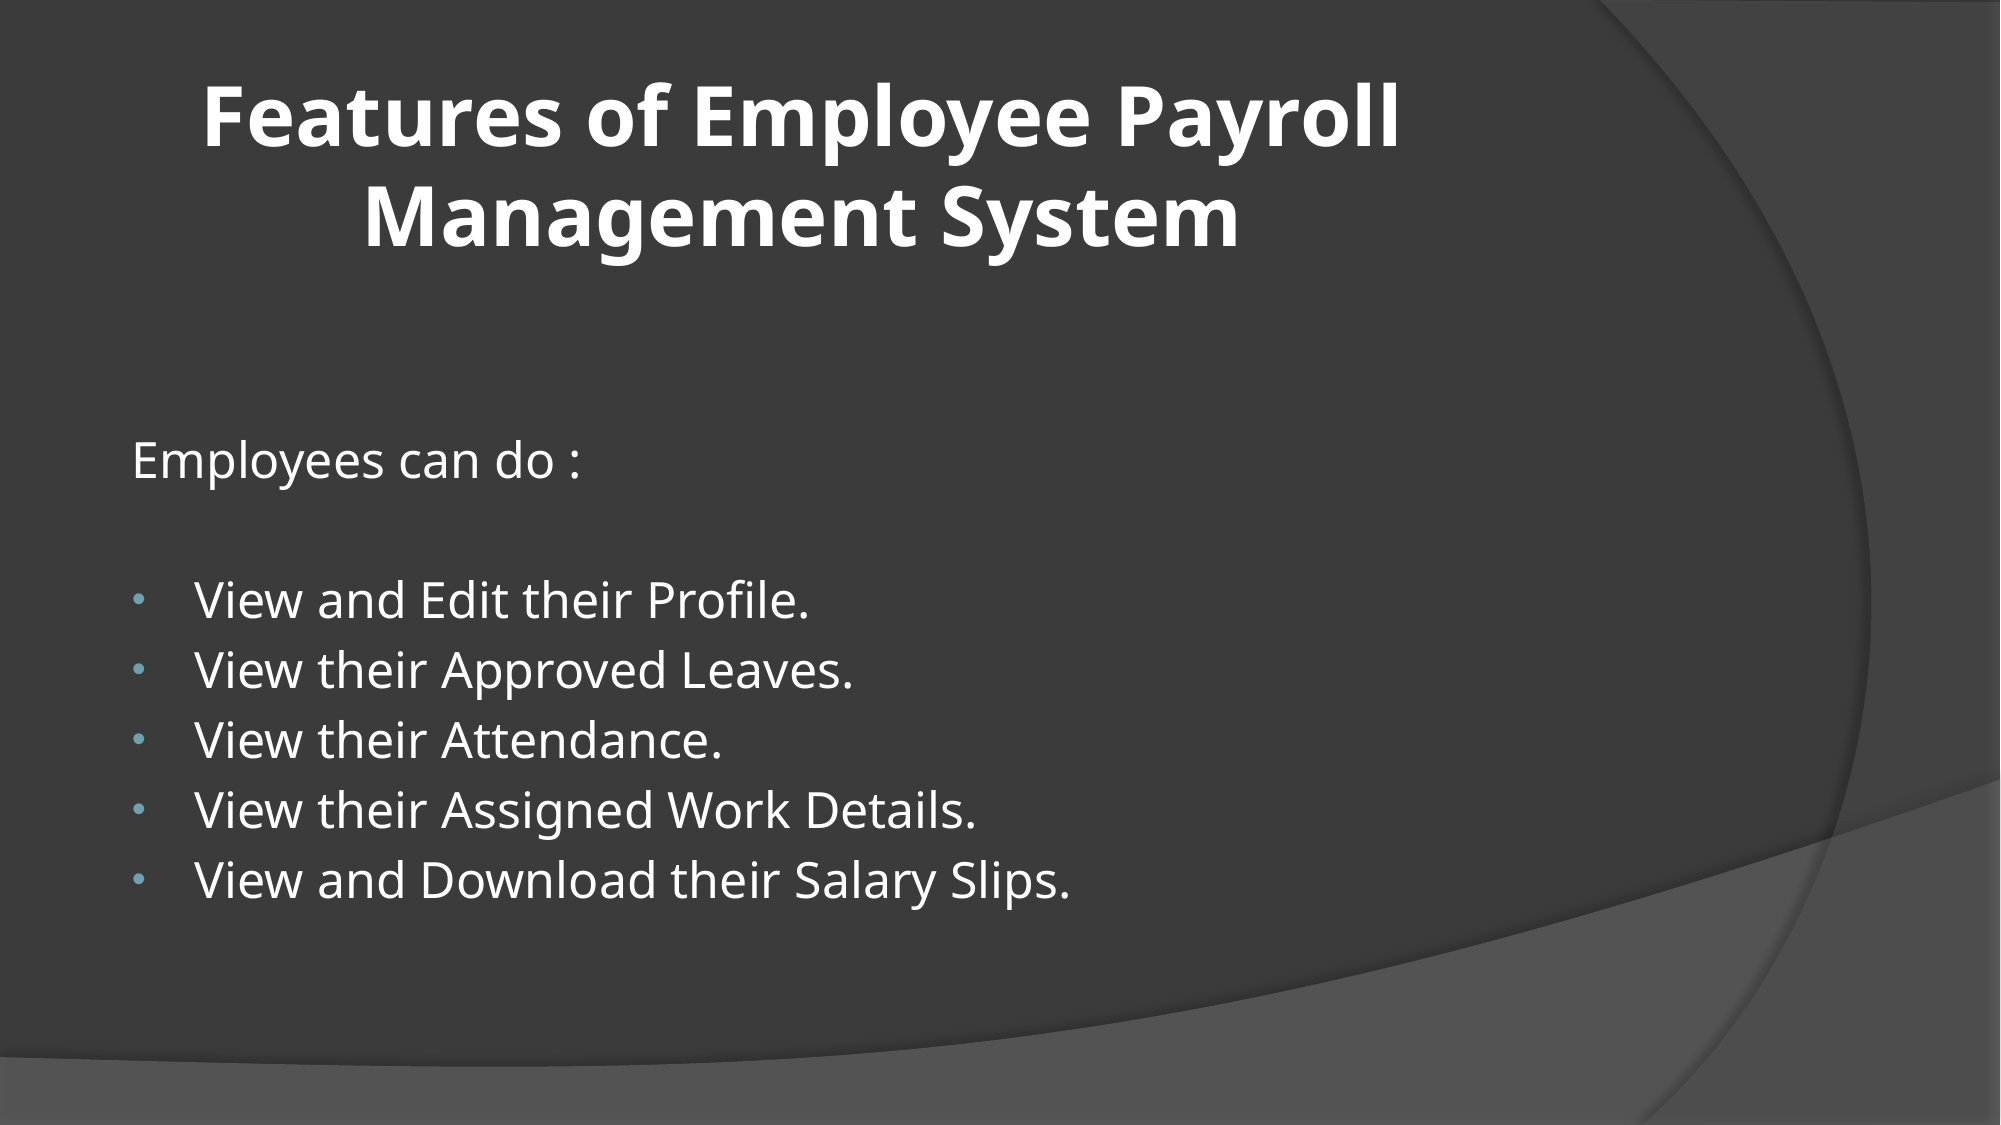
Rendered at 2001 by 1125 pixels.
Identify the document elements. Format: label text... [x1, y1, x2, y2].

title Features of Employee Payroll Management System [83, 54, 1522, 272]
list Employees can do : View and Edit their Profile. View their Approved Leaves. View their Attendance. View their Assigned Work Details. View and Download their Salary Slips. [111, 421, 1606, 1064]
